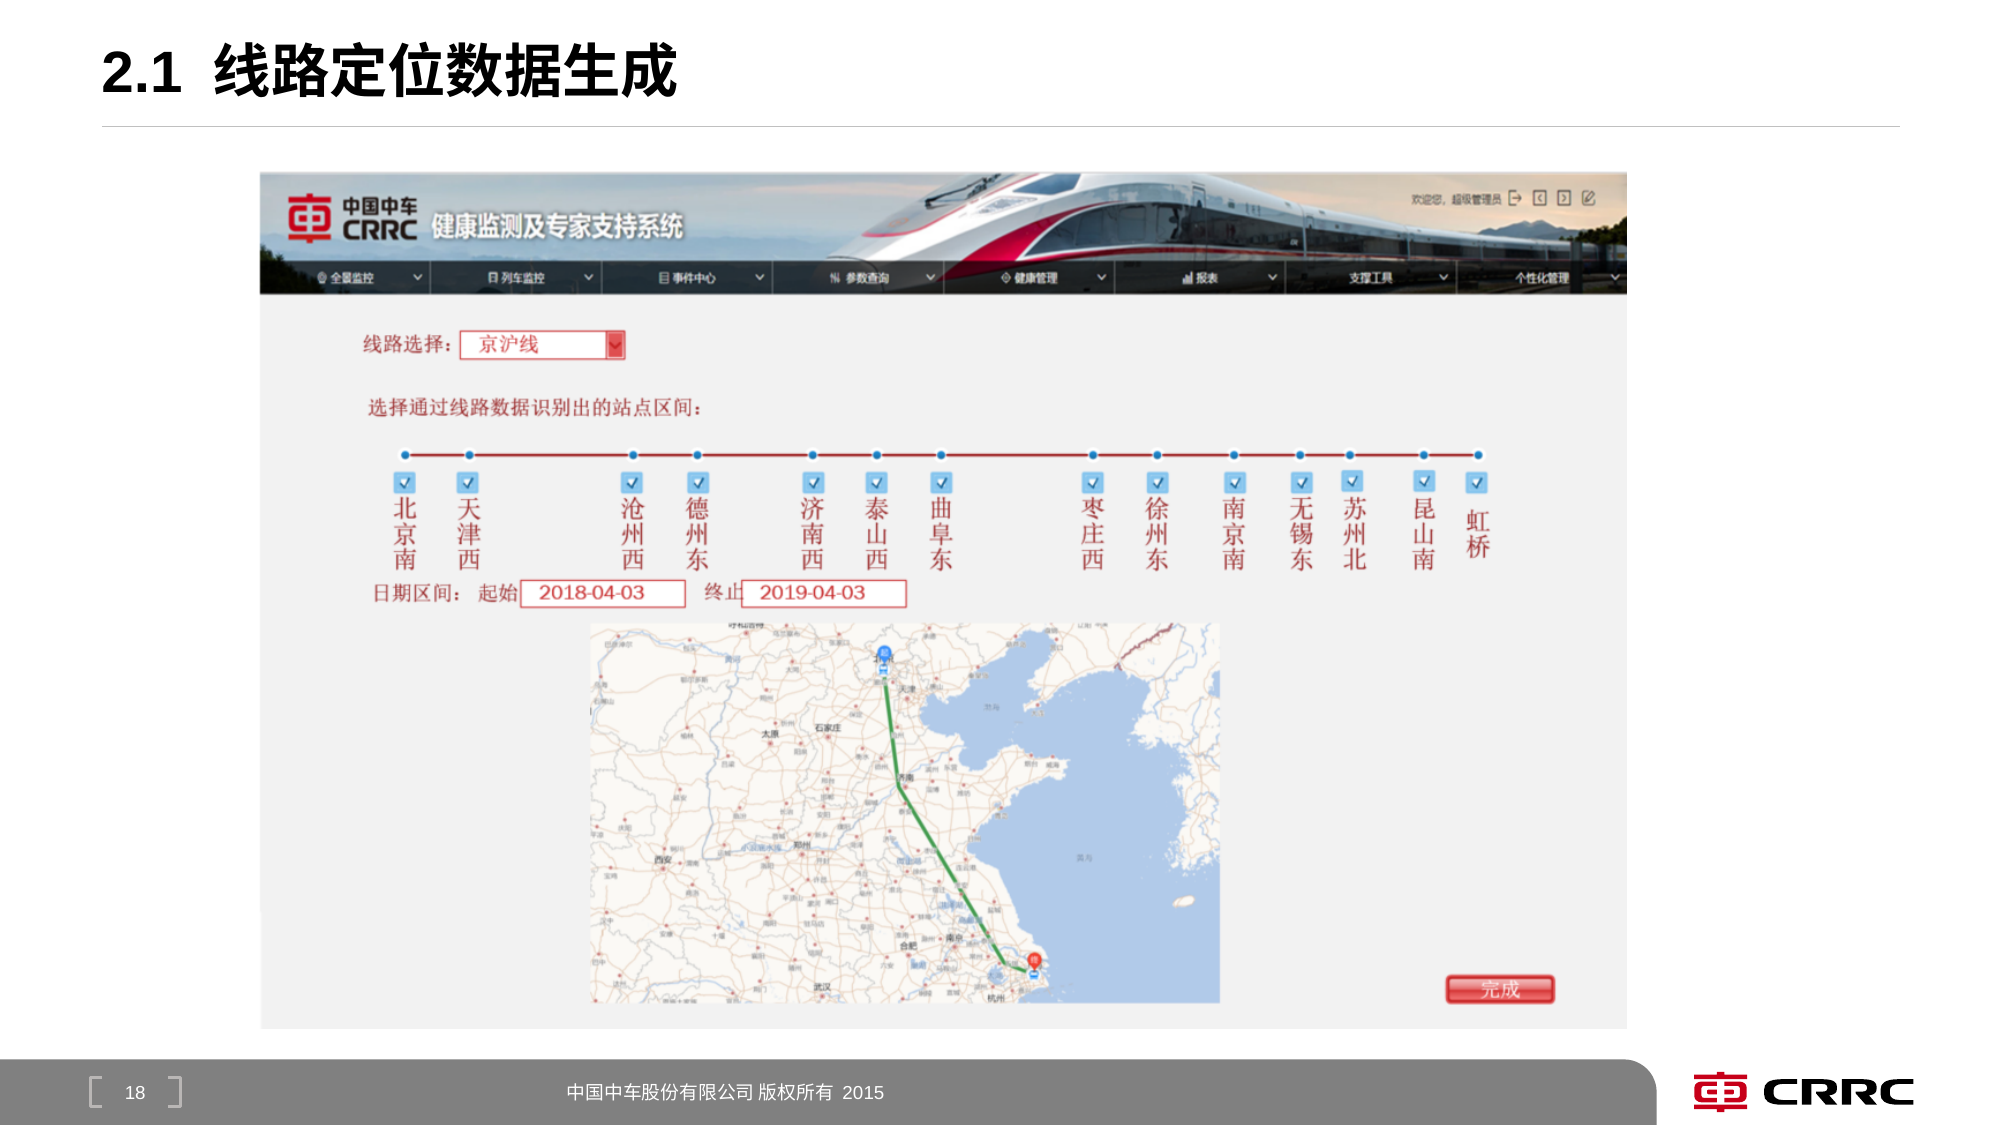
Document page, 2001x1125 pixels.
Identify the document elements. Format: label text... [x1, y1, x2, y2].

title 2.1 线路定位数据生成 [86, 12, 1914, 126]
slide_number 18 [90, 1062, 181, 1122]
footer 中国中车股份有限公司 版权所有 2015 [551, 1062, 1338, 1122]
picture [258, 169, 1627, 1029]
